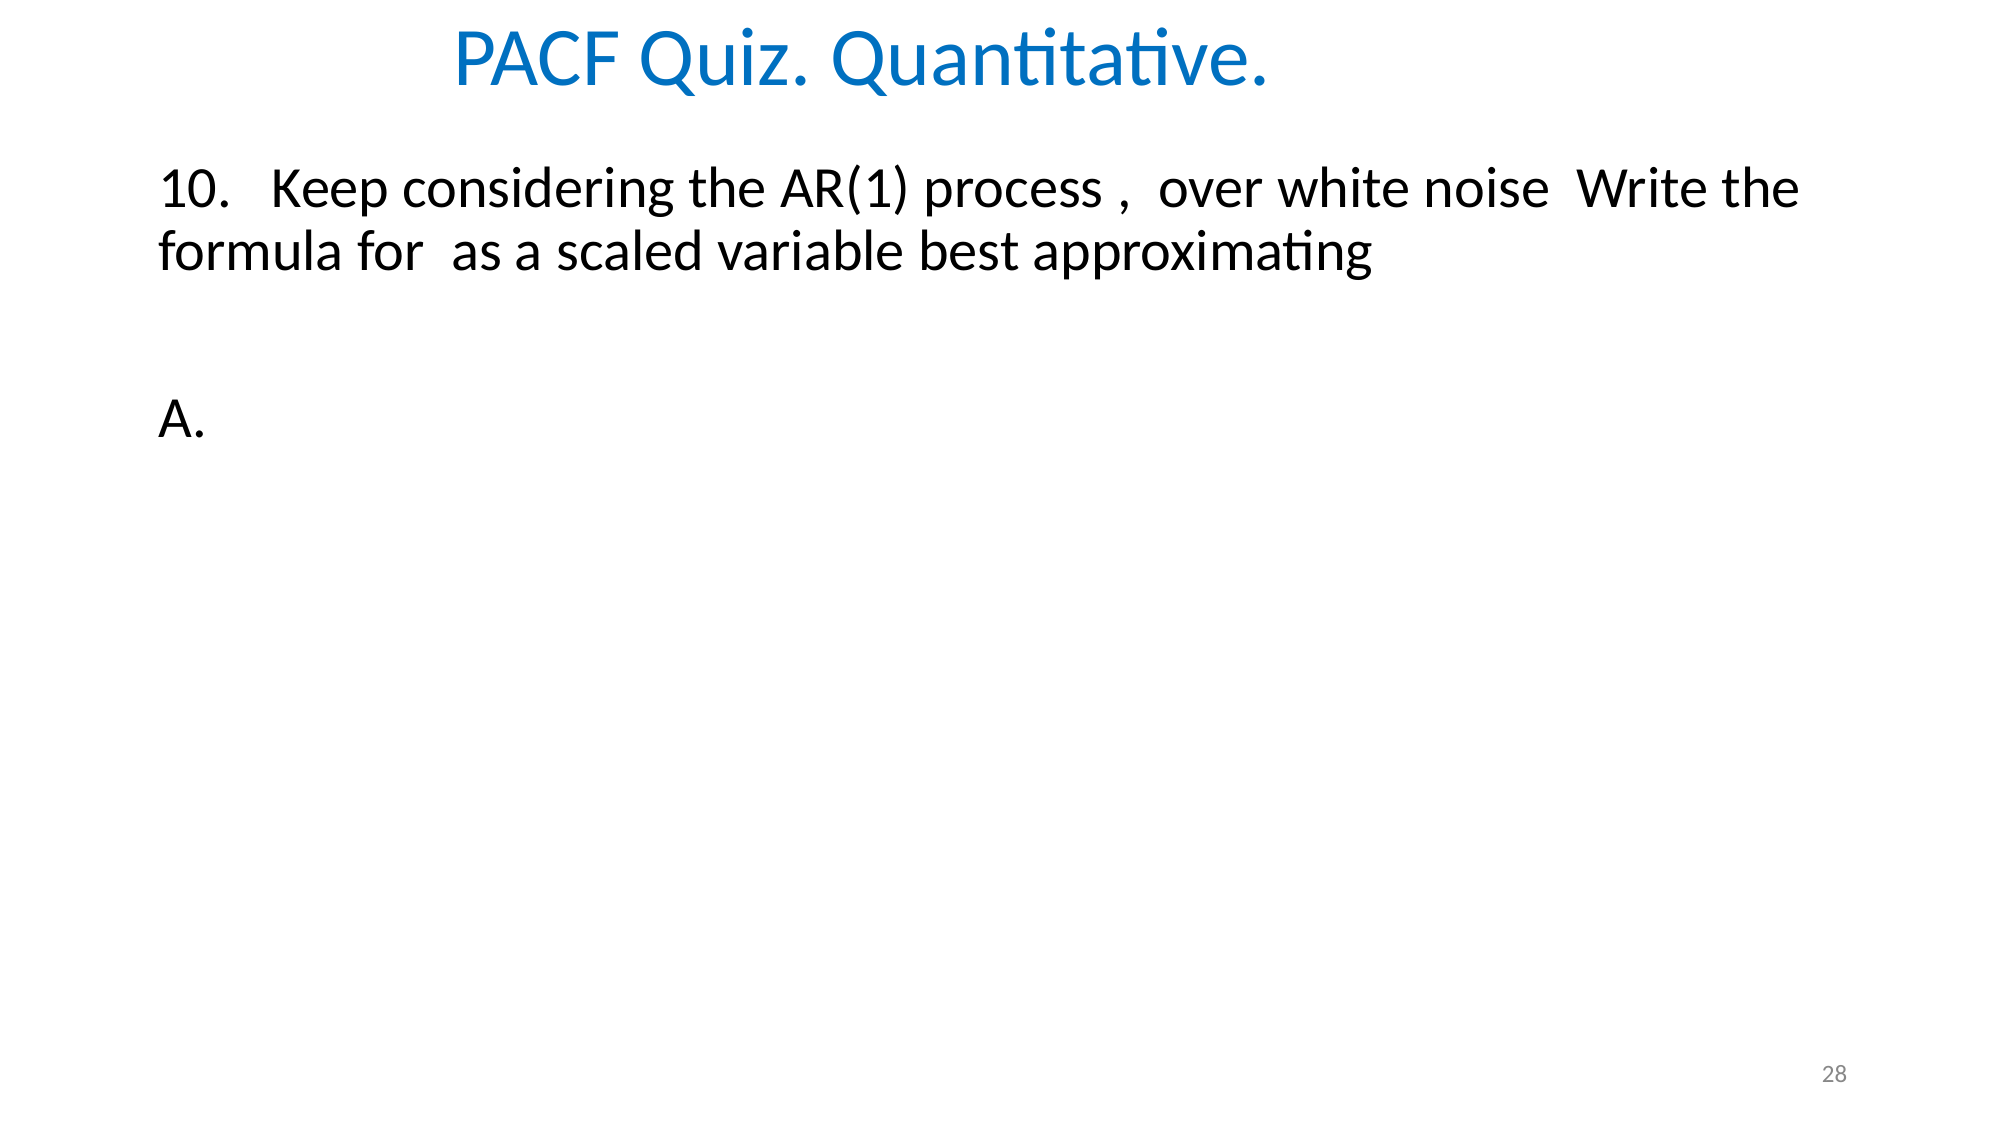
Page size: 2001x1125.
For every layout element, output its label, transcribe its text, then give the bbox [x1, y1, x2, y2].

slide_number 28 [1412, 1042, 1863, 1103]
title PACF Quiz. Quantitative. [0, 0, 1725, 218]
